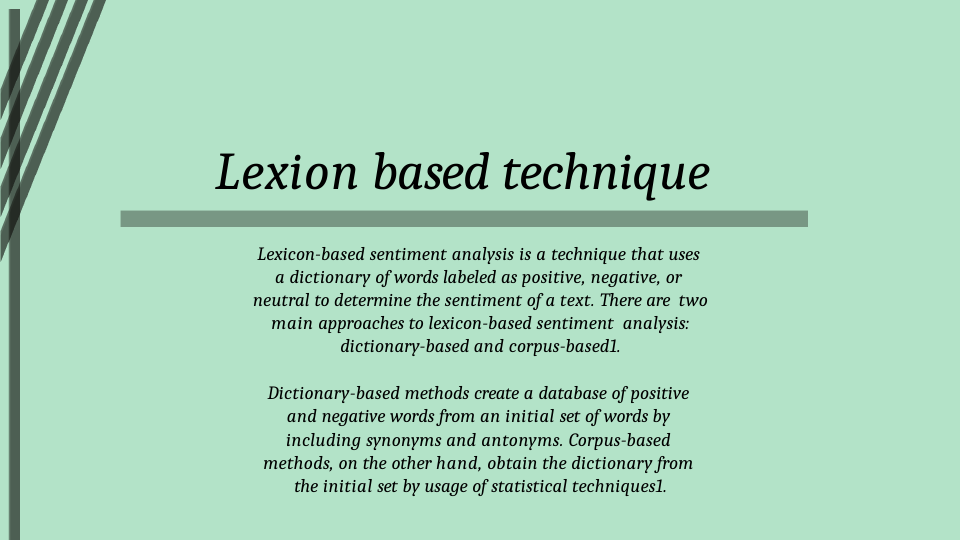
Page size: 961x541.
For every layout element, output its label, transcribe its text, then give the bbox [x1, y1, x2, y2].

text_box Lexicon-based sentiment analysis is a technique that uses a dictionary of words labeled as positive, negative, or neutral to determine the sentiment of a text. There are two main approaches to lexicon-based sentiment analysis: dictionary-based and corpus-based1. Dictionary-based methods create a database of positive and negative words from an initial set of words by including synonyms and antonyms. Corpus-based methods, on the other hand, obtain the dictionary from the initial set by usage of statistical techniques1. [250, 238, 710, 497]
picture [115, 195, 808, 227]
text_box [0, 0, 106, 541]
title Lexion based technique [213, 134, 729, 194]
text_box [107, 0, 960, 540]
